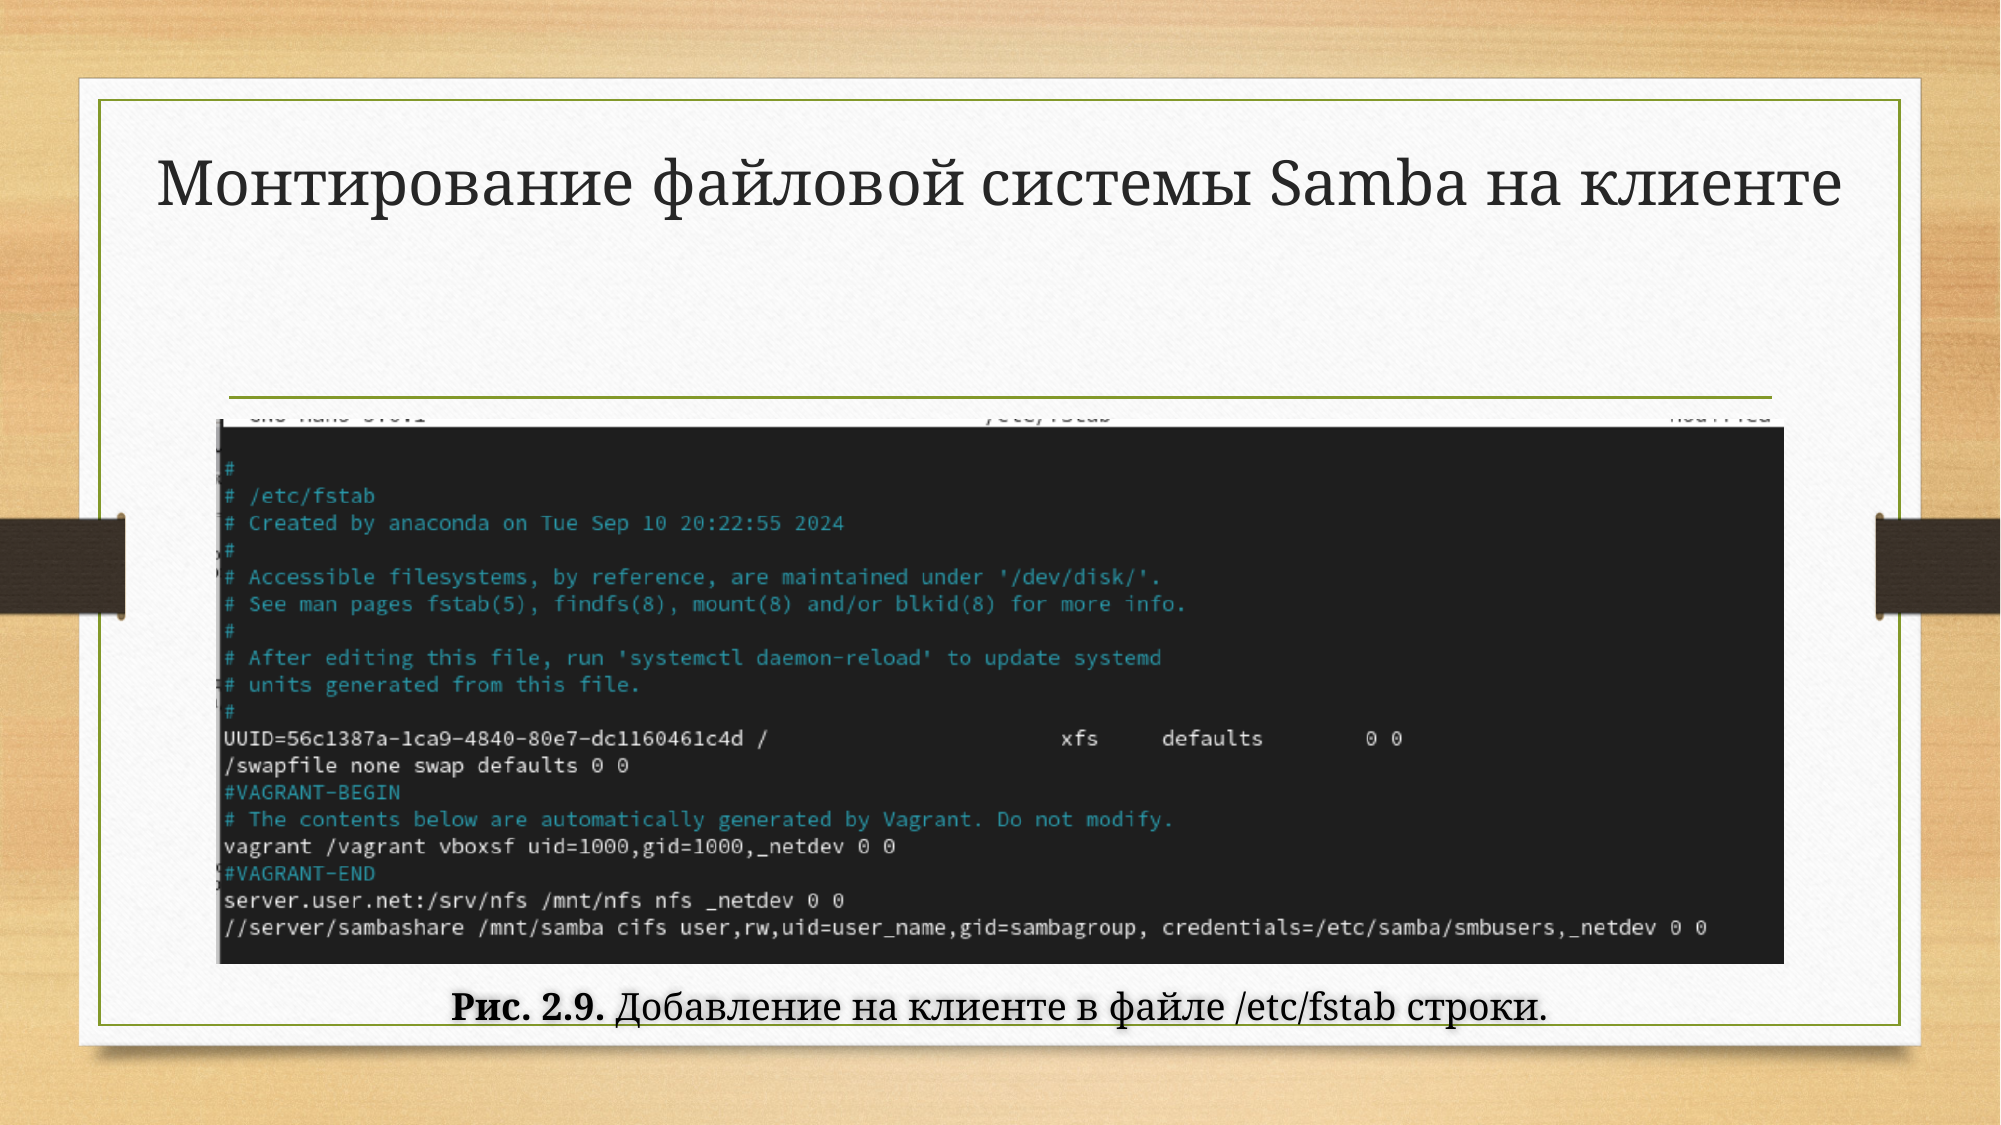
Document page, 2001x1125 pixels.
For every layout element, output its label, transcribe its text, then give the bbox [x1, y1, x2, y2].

picture [0, 0, 2001, 1125]
text_box Рис. 2.9. Добавление на клиенте в файле /etc/fstab строки. [0, 905, 2000, 1106]
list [216, 419, 1784, 964]
title Монтирование файловой системы Samba на клиенте [132, 101, 1868, 261]
